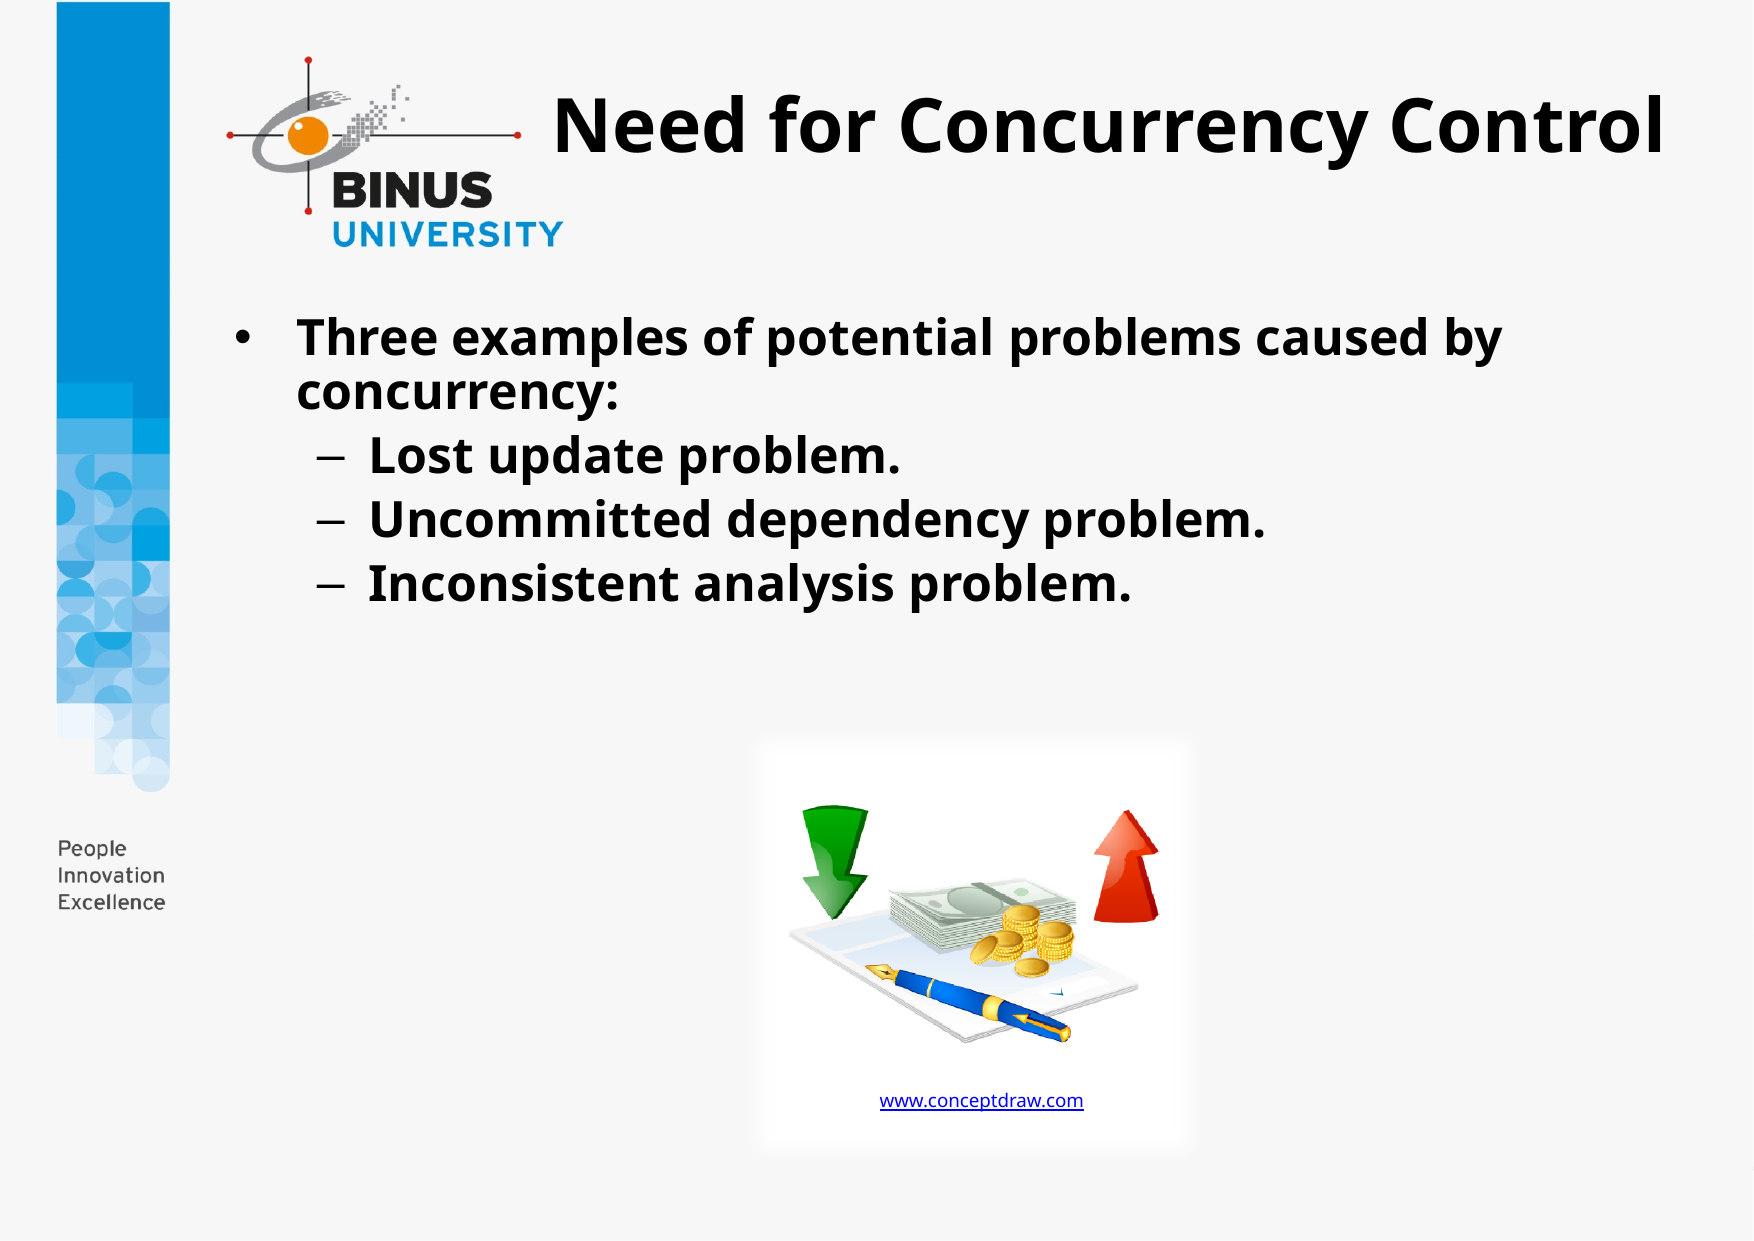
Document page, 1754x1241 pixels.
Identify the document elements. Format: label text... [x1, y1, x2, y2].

list Three examples of potential problems caused by concurrency: Lost update problem. Uncommitted dependency problem. Inconsistent analysis problem. [218, 304, 1639, 723]
title Need for Concurrency Control [536, 72, 1754, 174]
picture [0, 0, 1754, 1170]
